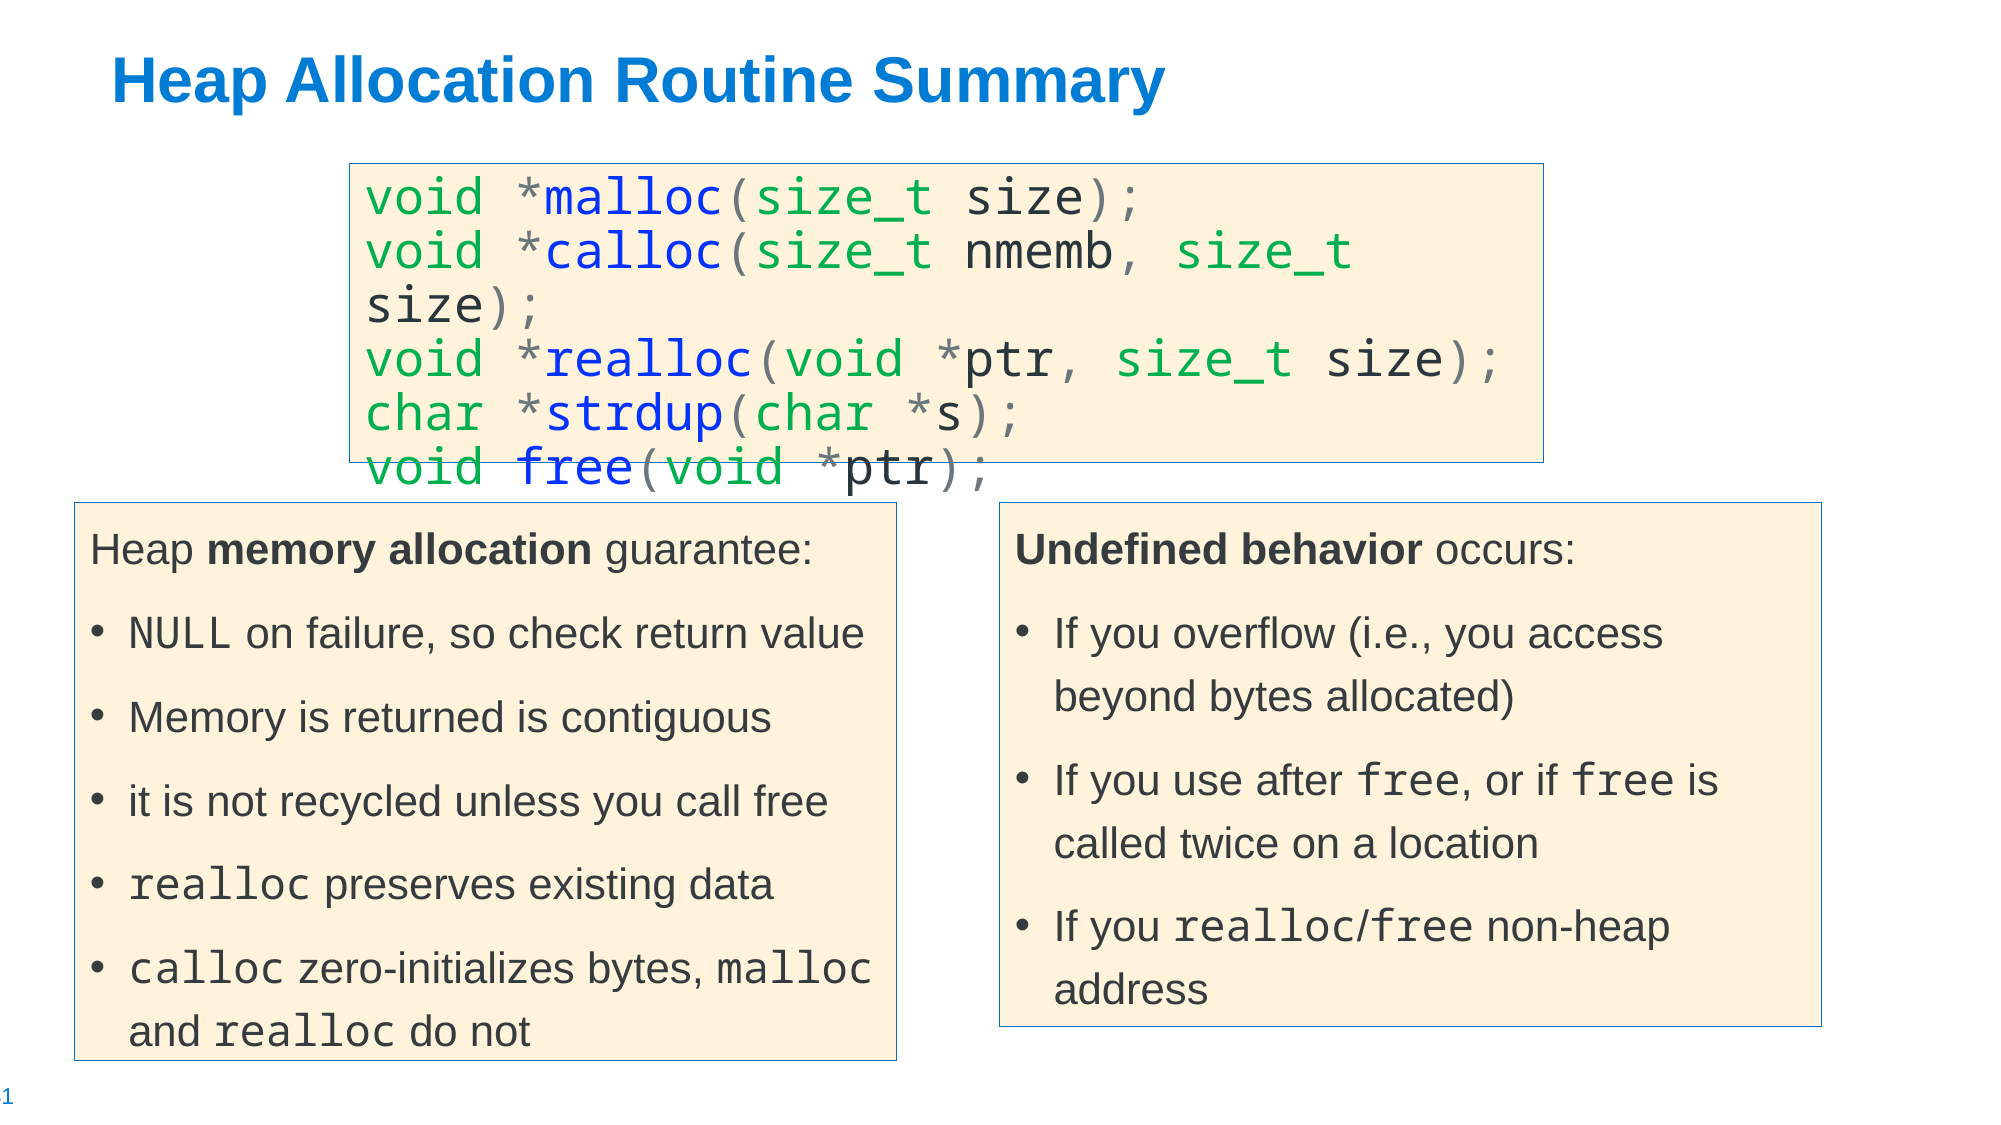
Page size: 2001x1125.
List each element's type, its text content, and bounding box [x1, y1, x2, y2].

title Heap Allocation Routine Summary [96, 6, 1822, 124]
text_box void *malloc(size_t size); void *calloc(size_t nmemb, size_t size); void *realloc(void *ptr, size_t size); char *strdup(char *s); void free(void *ptr); [349, 163, 1544, 463]
list Undefined behavior occurs: If you overflow (i.e., you access beyond bytes allocated) If you use after free, or if free is called twice on a location If you realloc/free non-heap address [999, 502, 1822, 1027]
list Heap memory allocation guarantee: NULL on failure, so check return value Memory is returned is contiguous it is not recycled unless you call free realloc preserves existing data calloc zero-initializes bytes, malloc and realloc do not [74, 502, 897, 1061]
